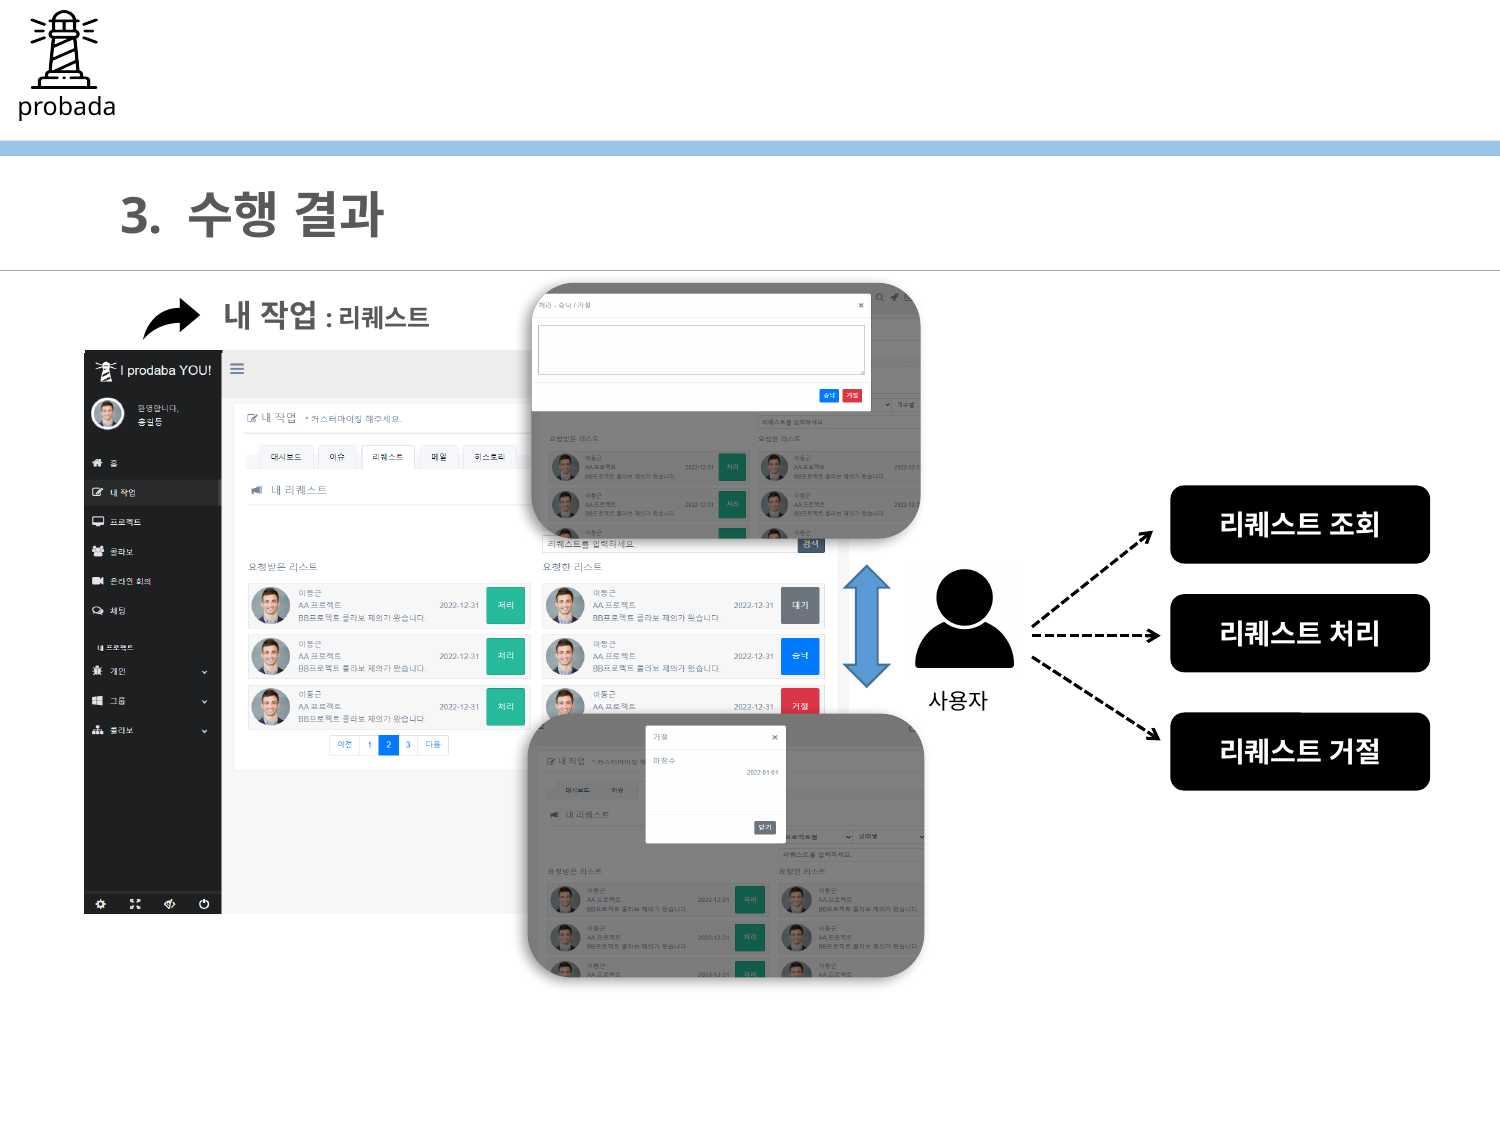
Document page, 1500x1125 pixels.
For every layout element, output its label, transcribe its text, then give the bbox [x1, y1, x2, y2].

text_box 리퀘스트 조회 [1170, 485, 1431, 564]
text_box [849, 564, 892, 689]
text_box [0, 140, 1500, 157]
text_box 리퀘스트 처리 [1170, 594, 1431, 673]
text_box 사용자 [920, 683, 1008, 718]
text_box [1032, 656, 1161, 741]
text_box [1032, 530, 1153, 627]
text_box 리퀘스트 거절 [1170, 712, 1431, 791]
picture [84, 282, 925, 978]
picture [19, 10, 109, 89]
picture [908, 562, 1021, 675]
text_box 3. 수행 결과 [105, 175, 401, 251]
text_box 내 작업:리퀘스트 [214, 292, 531, 339]
